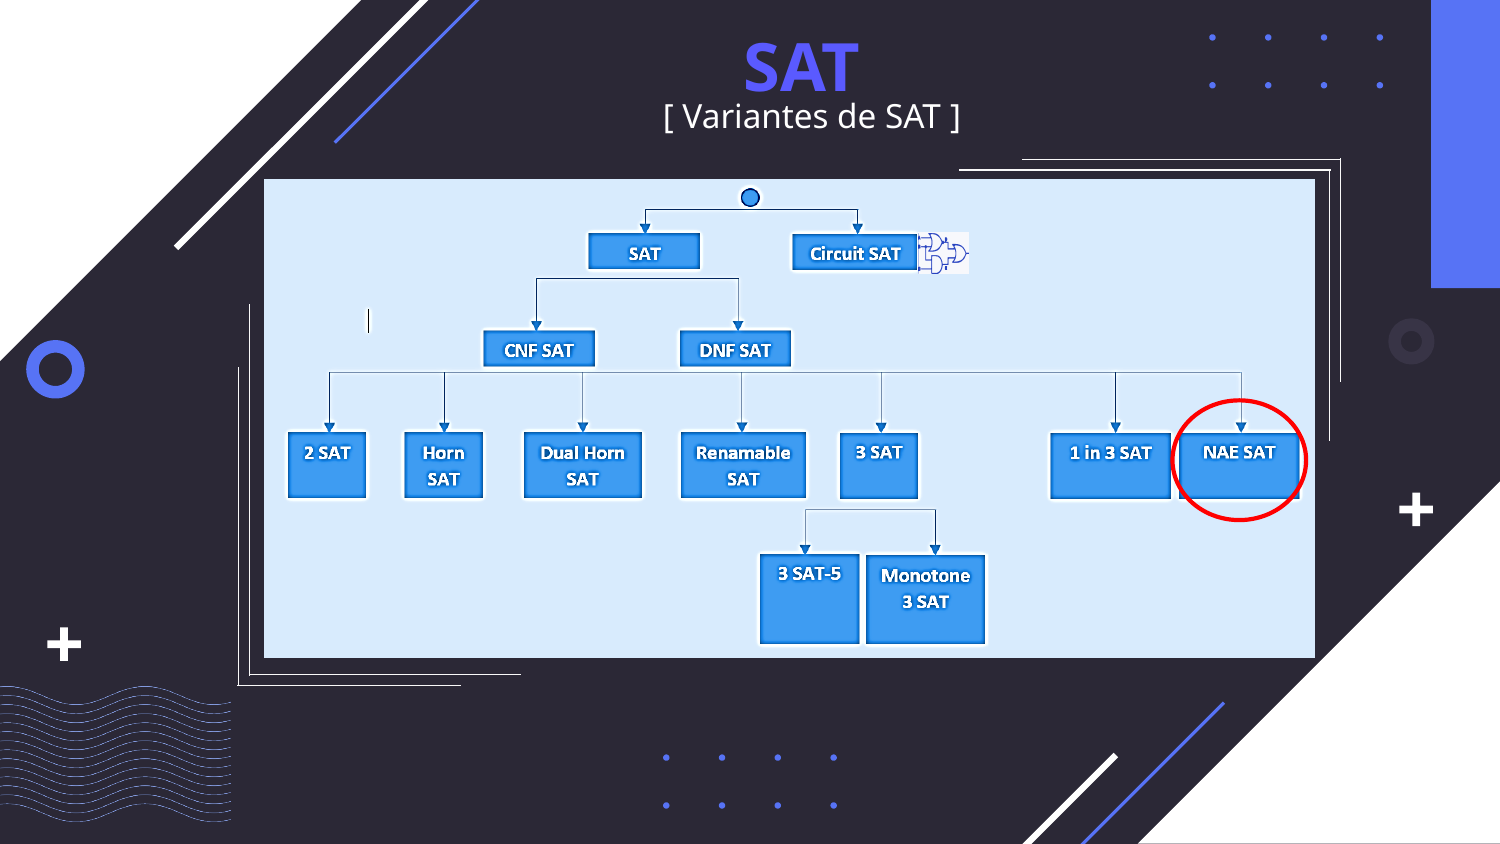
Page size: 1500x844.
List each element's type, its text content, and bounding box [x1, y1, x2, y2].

picture [264, 178, 1315, 659]
text_box SAT [241, 1, 1364, 128]
subtitle [ Variantes de SAT ] [648, 80, 1096, 171]
picture [0, 686, 231, 822]
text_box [188, 352, 570, 637]
